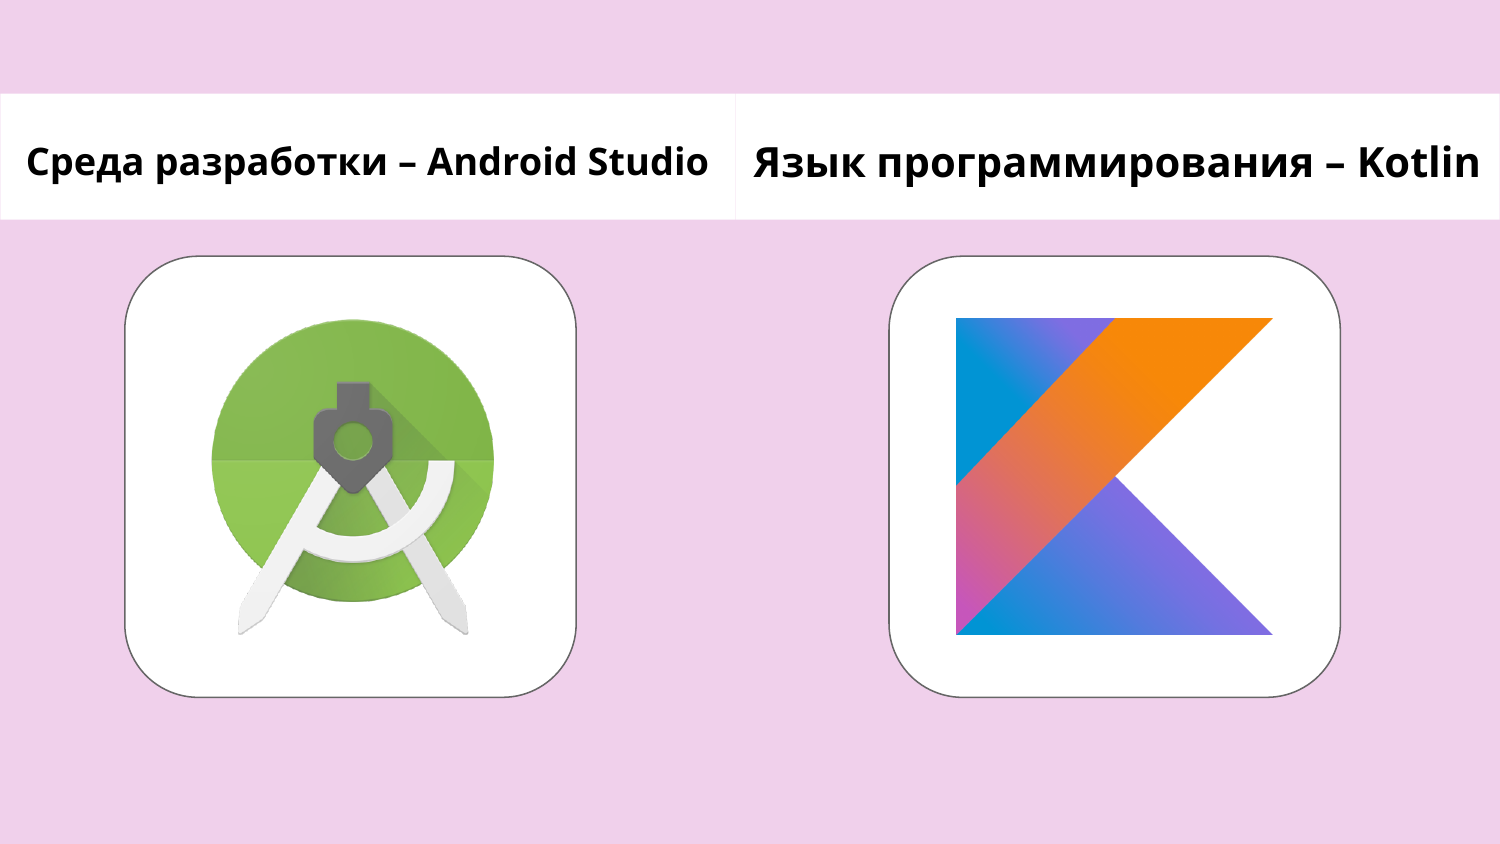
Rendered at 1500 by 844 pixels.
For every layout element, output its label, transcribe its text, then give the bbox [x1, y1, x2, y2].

picture [165, 318, 536, 635]
list Язык программирования – Kotlin [735, 93, 1500, 220]
text_box [124, 256, 577, 698]
text_box [889, 256, 1341, 698]
picture [956, 318, 1273, 635]
list Среда разработки – Android Studio [0, 93, 735, 220]
